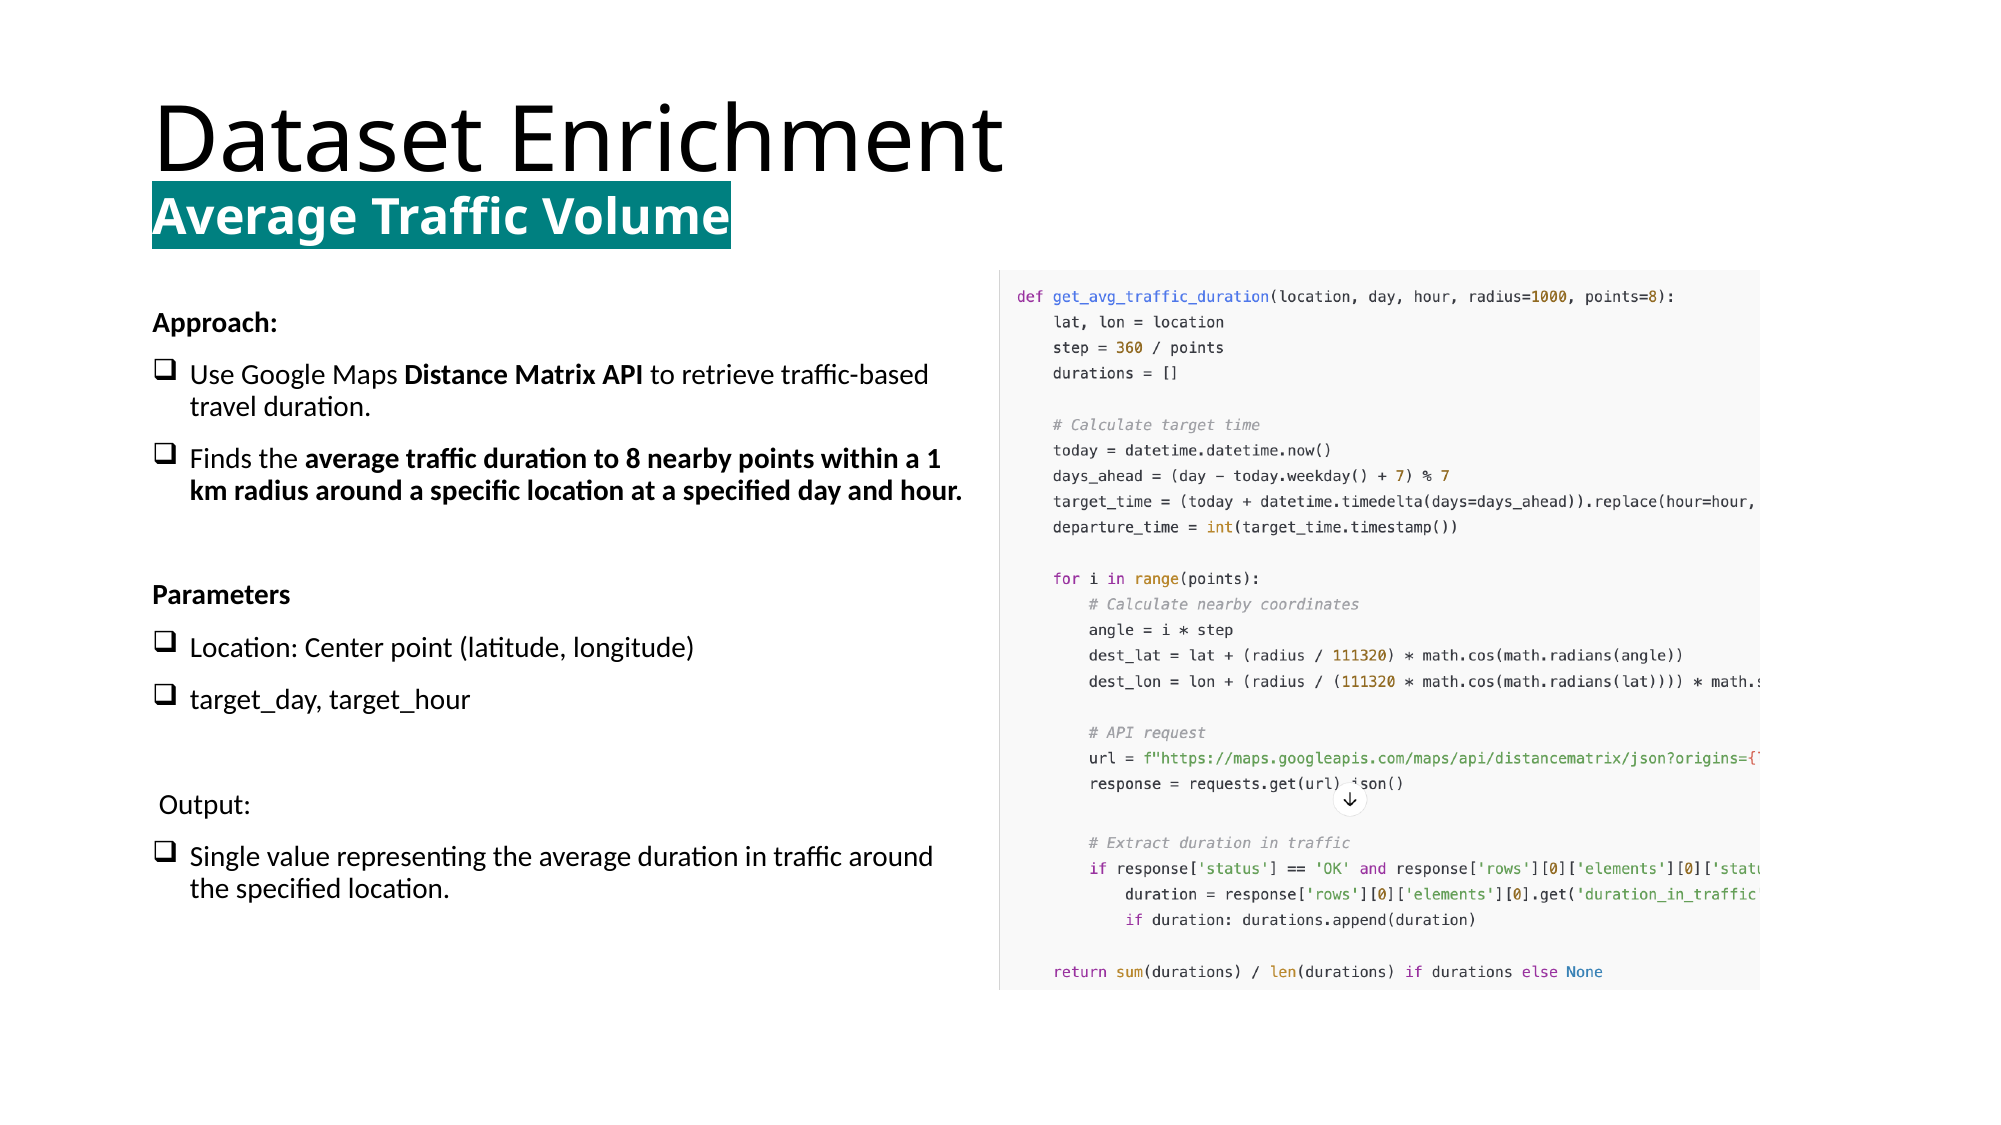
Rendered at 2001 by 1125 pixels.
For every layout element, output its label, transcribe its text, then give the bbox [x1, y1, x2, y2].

list Approach: Use Google Maps Distance Matrix API to retrieve traffic-based travel duration. Finds the average traffic duration to 8 nearby points within a 1 km radius around a specific location at a specified day and hour. Parameters Location: Center point (latitude, longitude) target_day, target_hour Output: Single value representing the average duration in traffic around the specified location. [137, 299, 988, 1014]
picture [999, 270, 1760, 990]
title Dataset Enrichment Average Traffic Volume [137, 59, 1863, 278]
